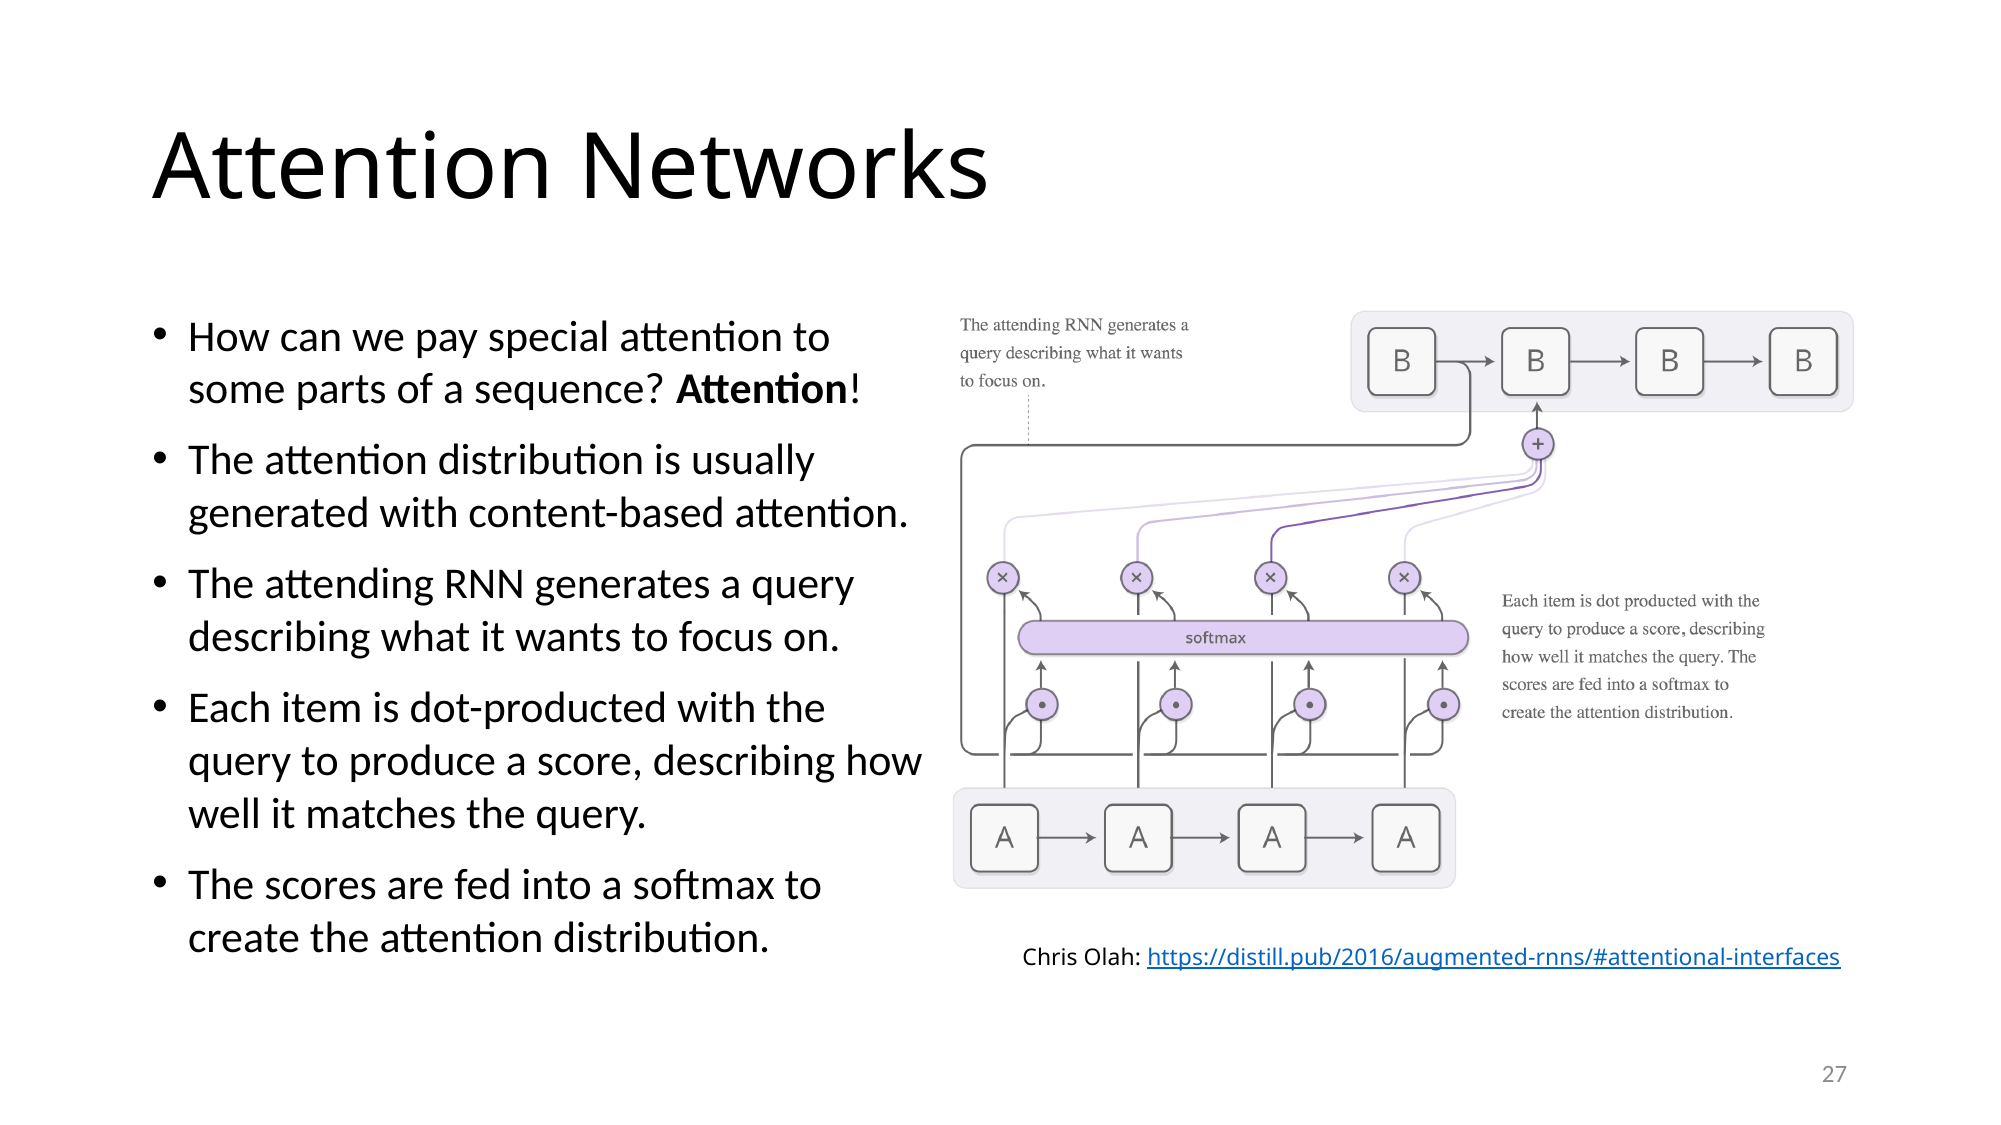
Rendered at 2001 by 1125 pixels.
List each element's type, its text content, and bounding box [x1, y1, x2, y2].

title Attention Networks [137, 59, 1863, 278]
slide_number 27 [1412, 1042, 1863, 1103]
text_box Chris Olah: https://distill.pub/2016/augmented-rnns/#attentional-interfaces [1007, 935, 1856, 982]
picture [941, 299, 1863, 900]
list How can we pay special attention to some parts of a sequence? Attention! The attention distribution is usually generated with content-based attention. The attending RNN generates a query describing what it wants to focus on. Each item is dot-producted with the query to produce a score, describing how well it matches the query. The scores are fed into a softmax to create the attention distribution. [137, 299, 942, 1014]
